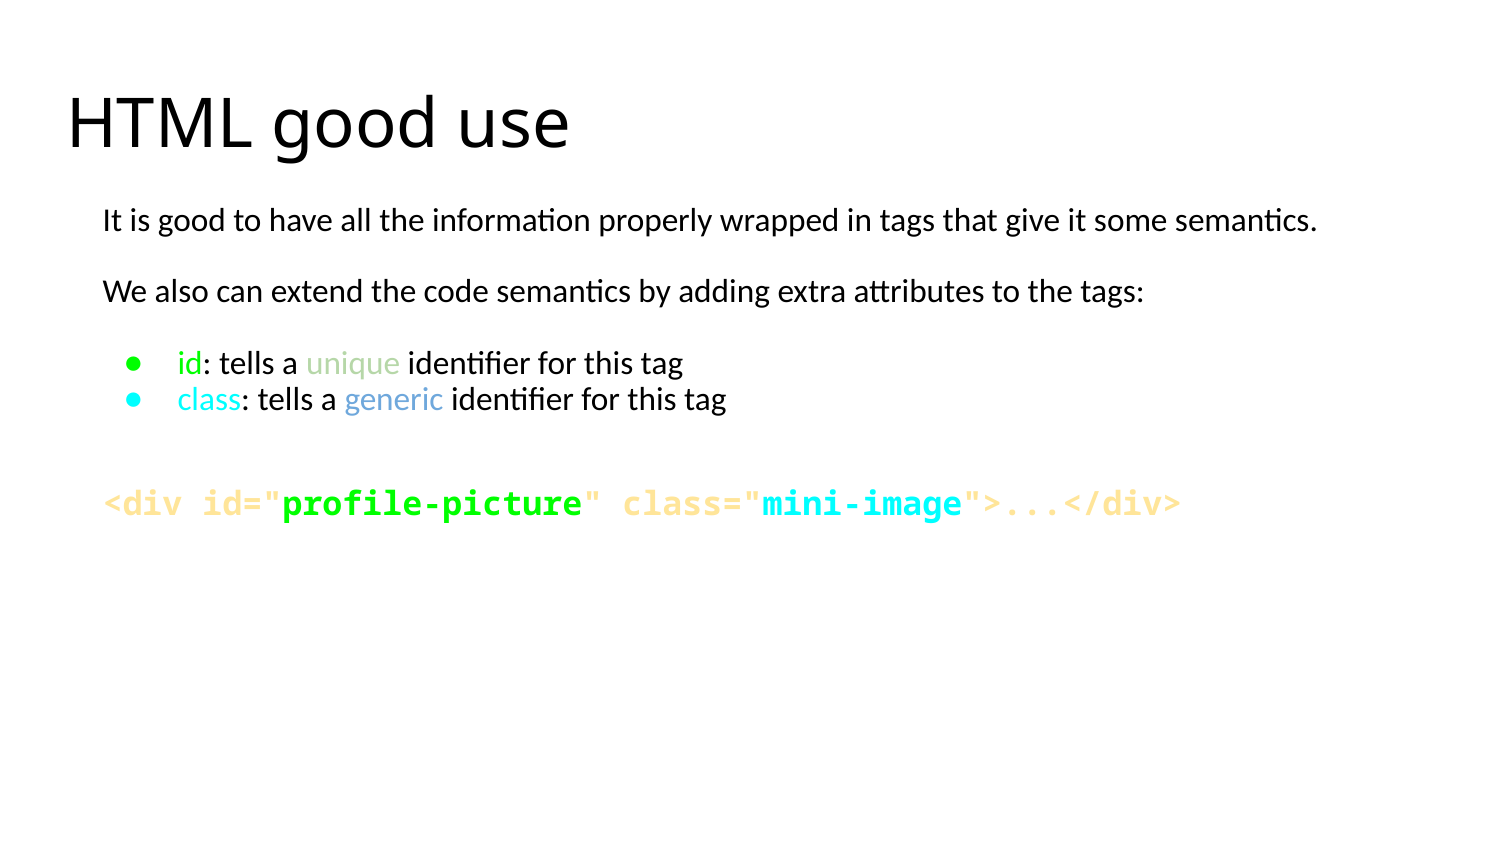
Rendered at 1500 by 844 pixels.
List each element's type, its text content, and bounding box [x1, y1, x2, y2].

title HTML good use [51, 72, 1449, 167]
list It is good to have all the information properly wrapped in tags that give it some semantics. We also can extend the code semantics by adding extra attributes to the tags: id: tells a unique identifier for this tag class: tells a generic identifier for this tag <div id="profile-picture" class="mini-image">...</div> [87, 187, 1438, 799]
